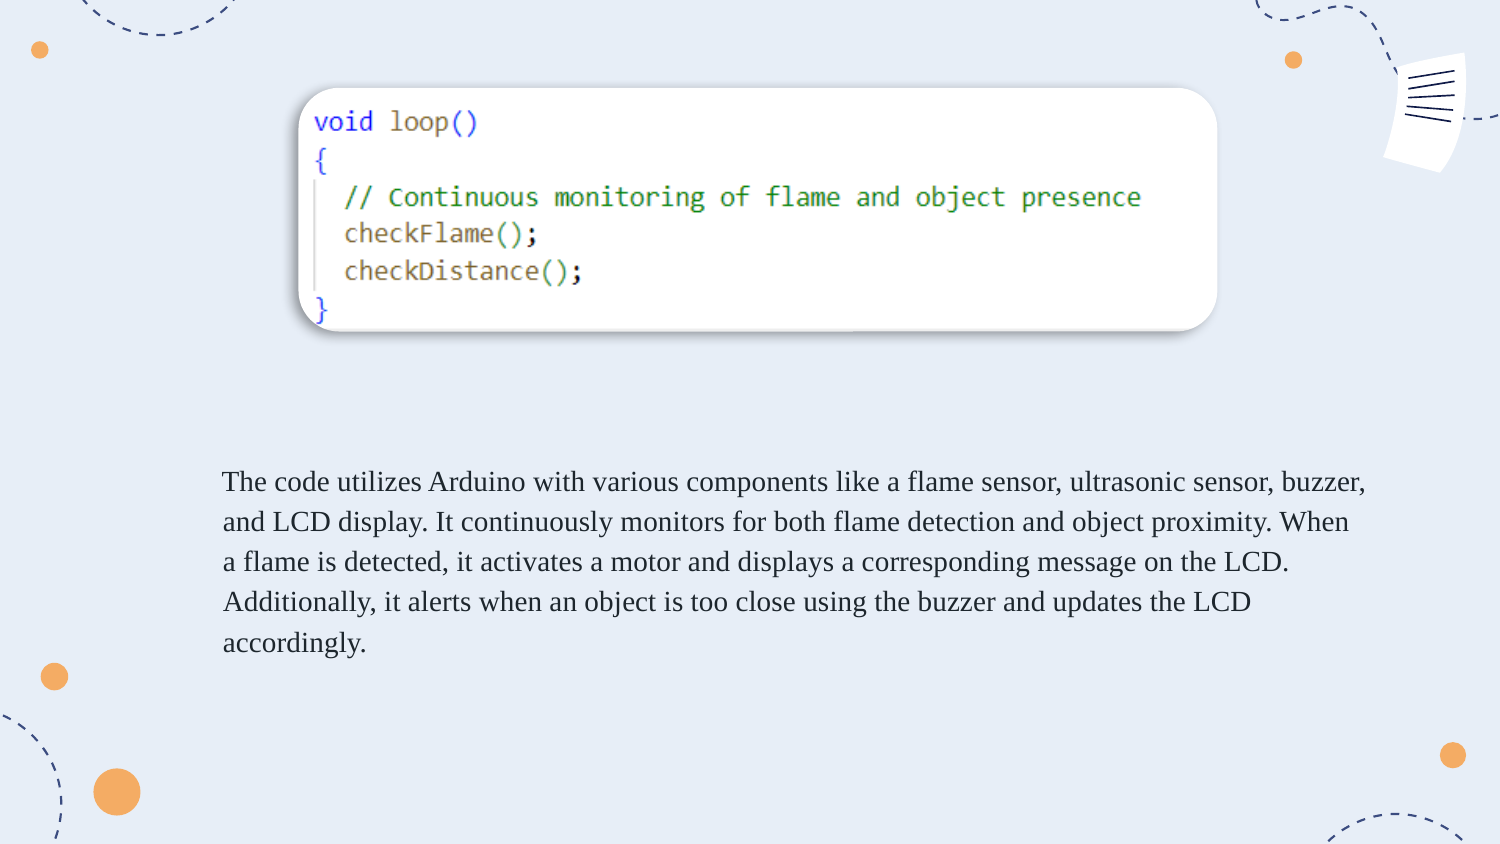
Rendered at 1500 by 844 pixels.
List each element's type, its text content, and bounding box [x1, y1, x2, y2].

picture [298, 87, 1218, 332]
subtitle The code utilizes Arduino with various components like a flame sensor, ultrasonic sensor, buzzer, and LCD display. It continuously monitors for both flame detection and object proximity. When a flame is detected, it activates a motor and displays a corresponding message on the LCD. Additionally, it alerts when an object is too close using the buzzer and updates the LCD accordingly. [132, 442, 1383, 581]
